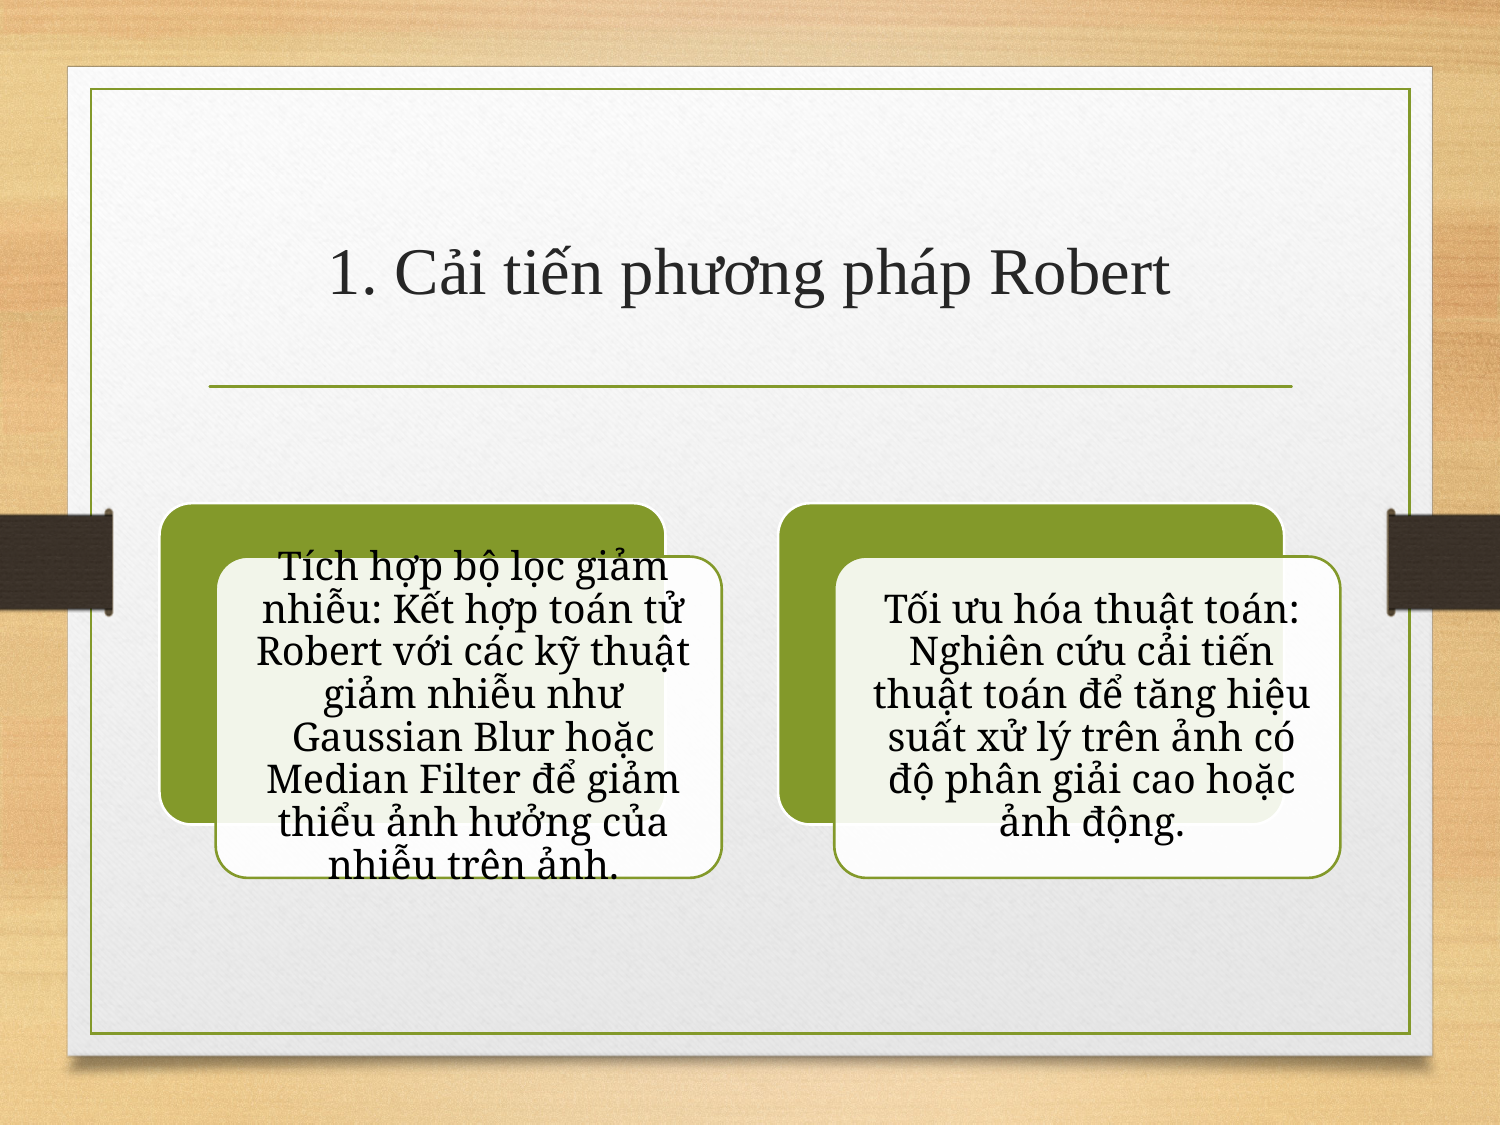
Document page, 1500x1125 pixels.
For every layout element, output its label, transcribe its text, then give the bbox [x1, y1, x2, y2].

picture [0, 0, 1500, 1125]
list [159, 454, 1341, 927]
title 1. Cải tiến phương pháp Robert [159, 161, 1341, 375]
